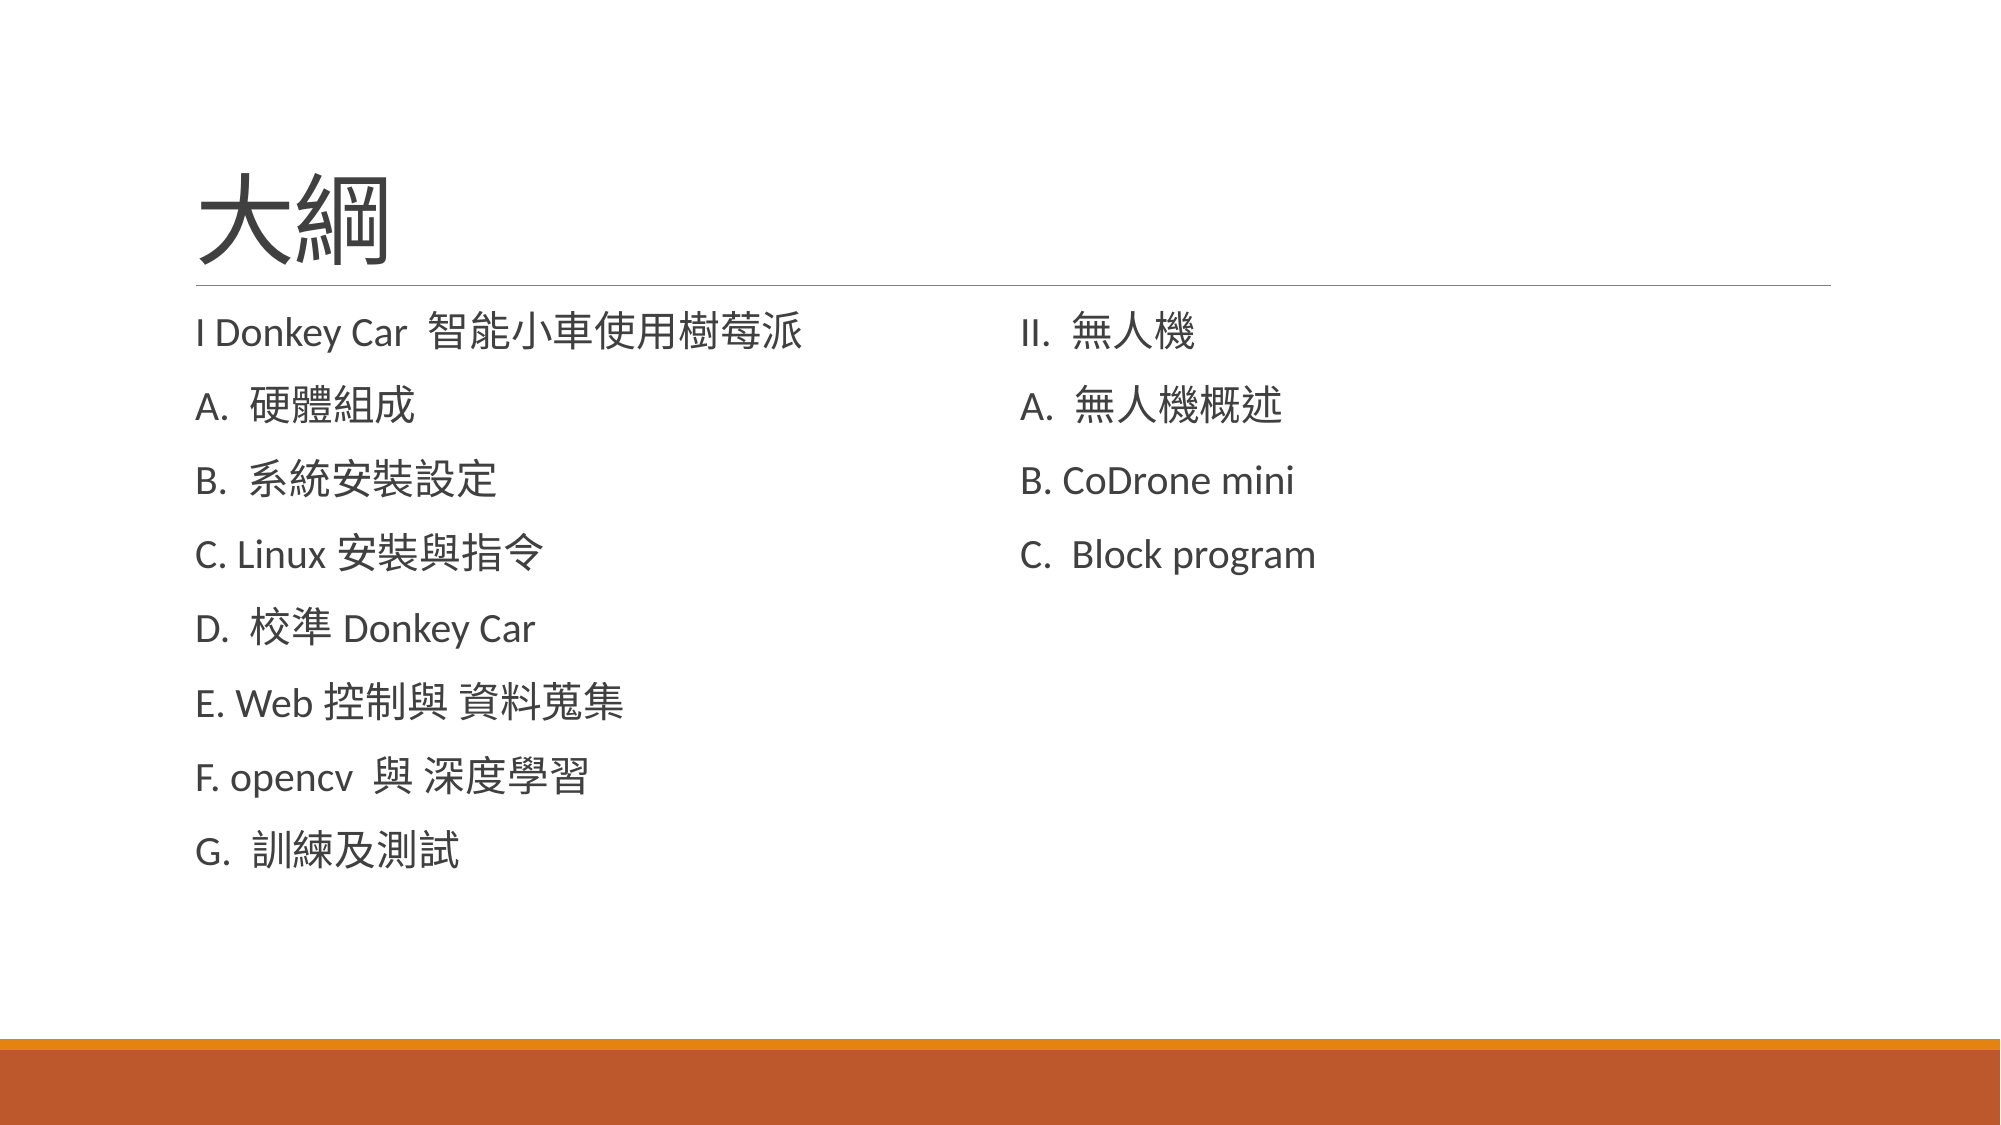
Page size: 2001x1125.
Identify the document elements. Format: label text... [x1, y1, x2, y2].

list I Donkey Car 智能小車使用樹莓派 A. 硬體組成 B. 系統安裝設定 C. Linux安裝與指令 D. 校準Donkey Car E. Web控制與 資料蒐集 F. opencv 與 深度學習 G. 訓練及測試 II. 無人機 A. 無人機概述 B. CoDrone mini C. Block program [180, 302, 1830, 963]
title 大綱 [180, 47, 1830, 285]
